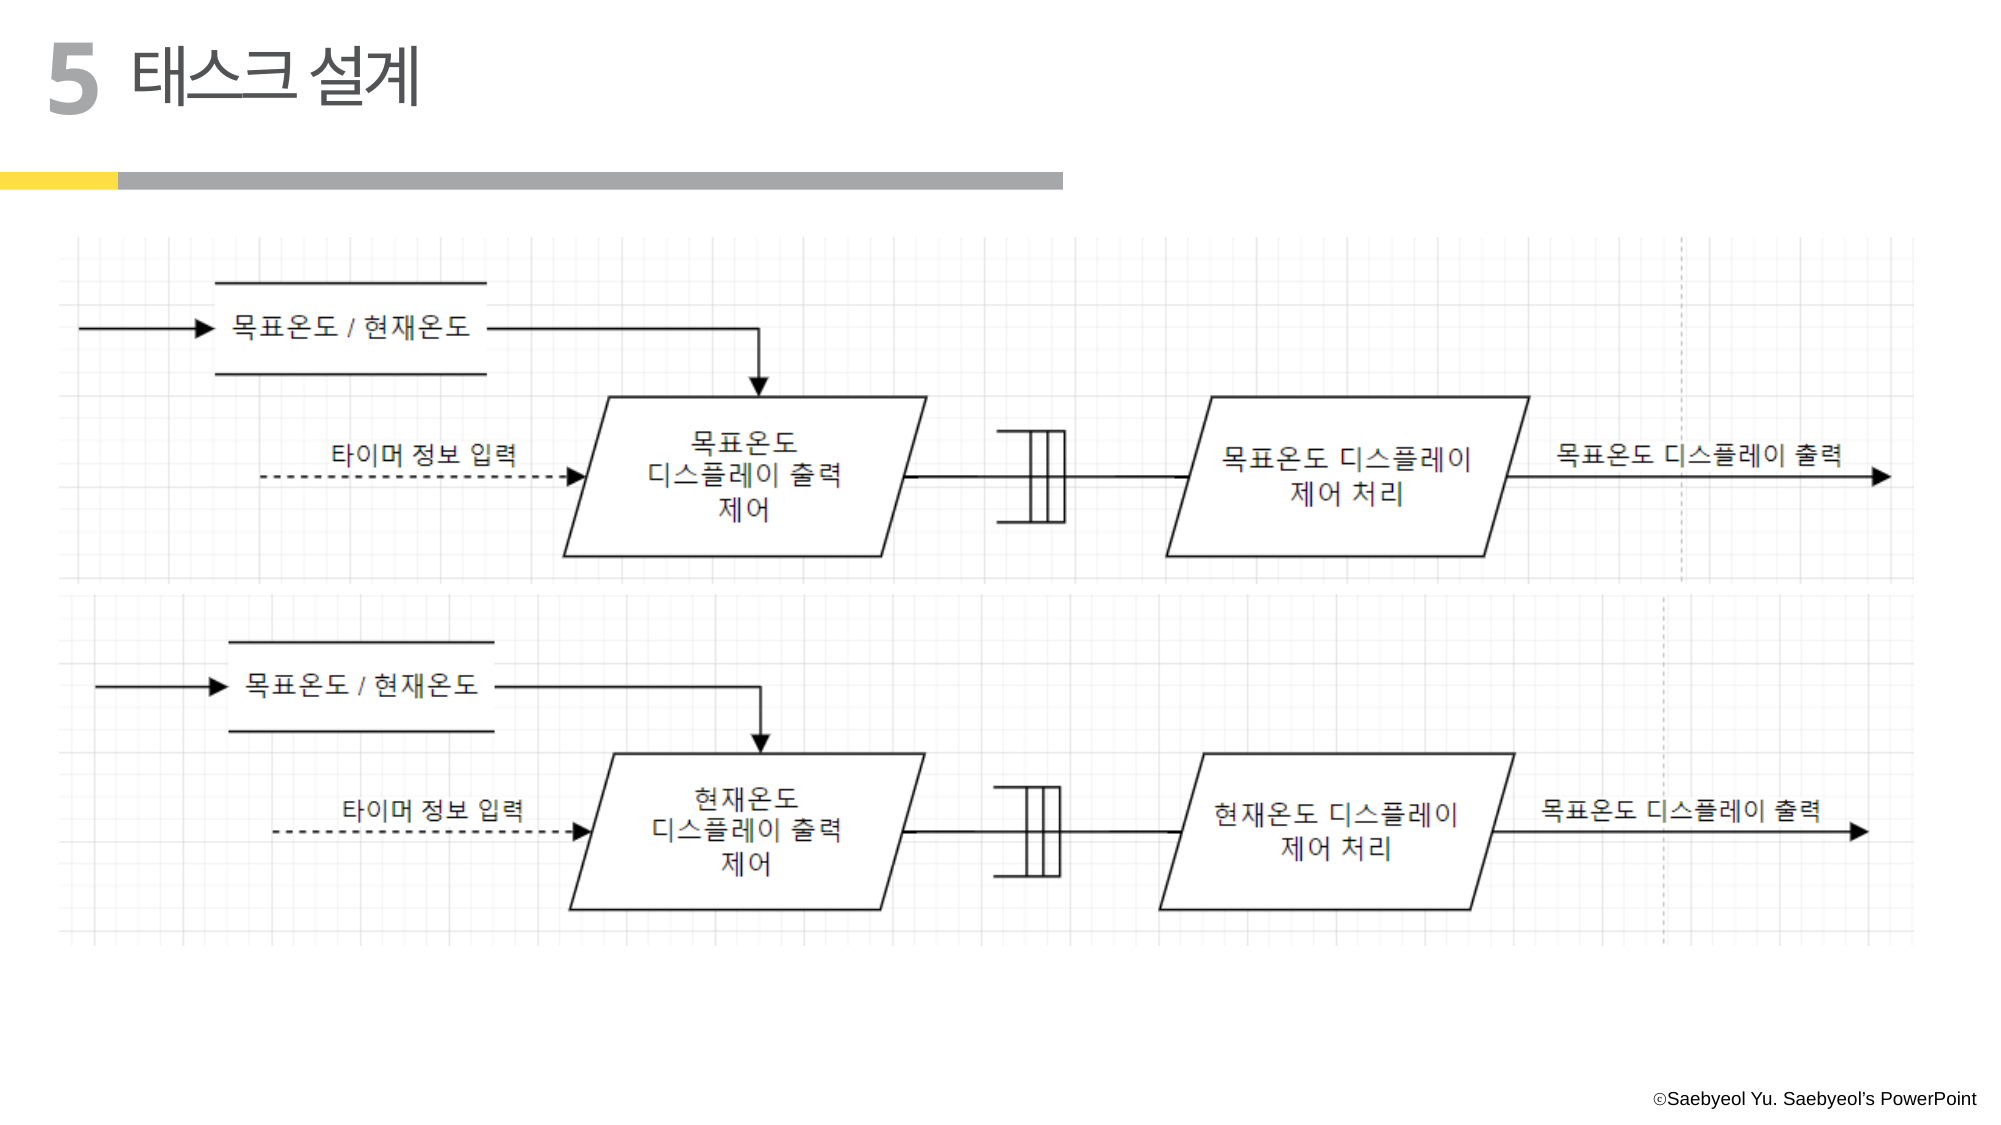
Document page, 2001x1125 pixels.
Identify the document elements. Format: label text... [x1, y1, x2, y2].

text_box [119, 171, 1064, 191]
text_box [0, 171, 119, 191]
picture [58, 594, 1914, 946]
text_box 5 [30, 7, 118, 143]
text_box 태스크 설계 [118, 27, 439, 123]
picture [58, 237, 1914, 584]
